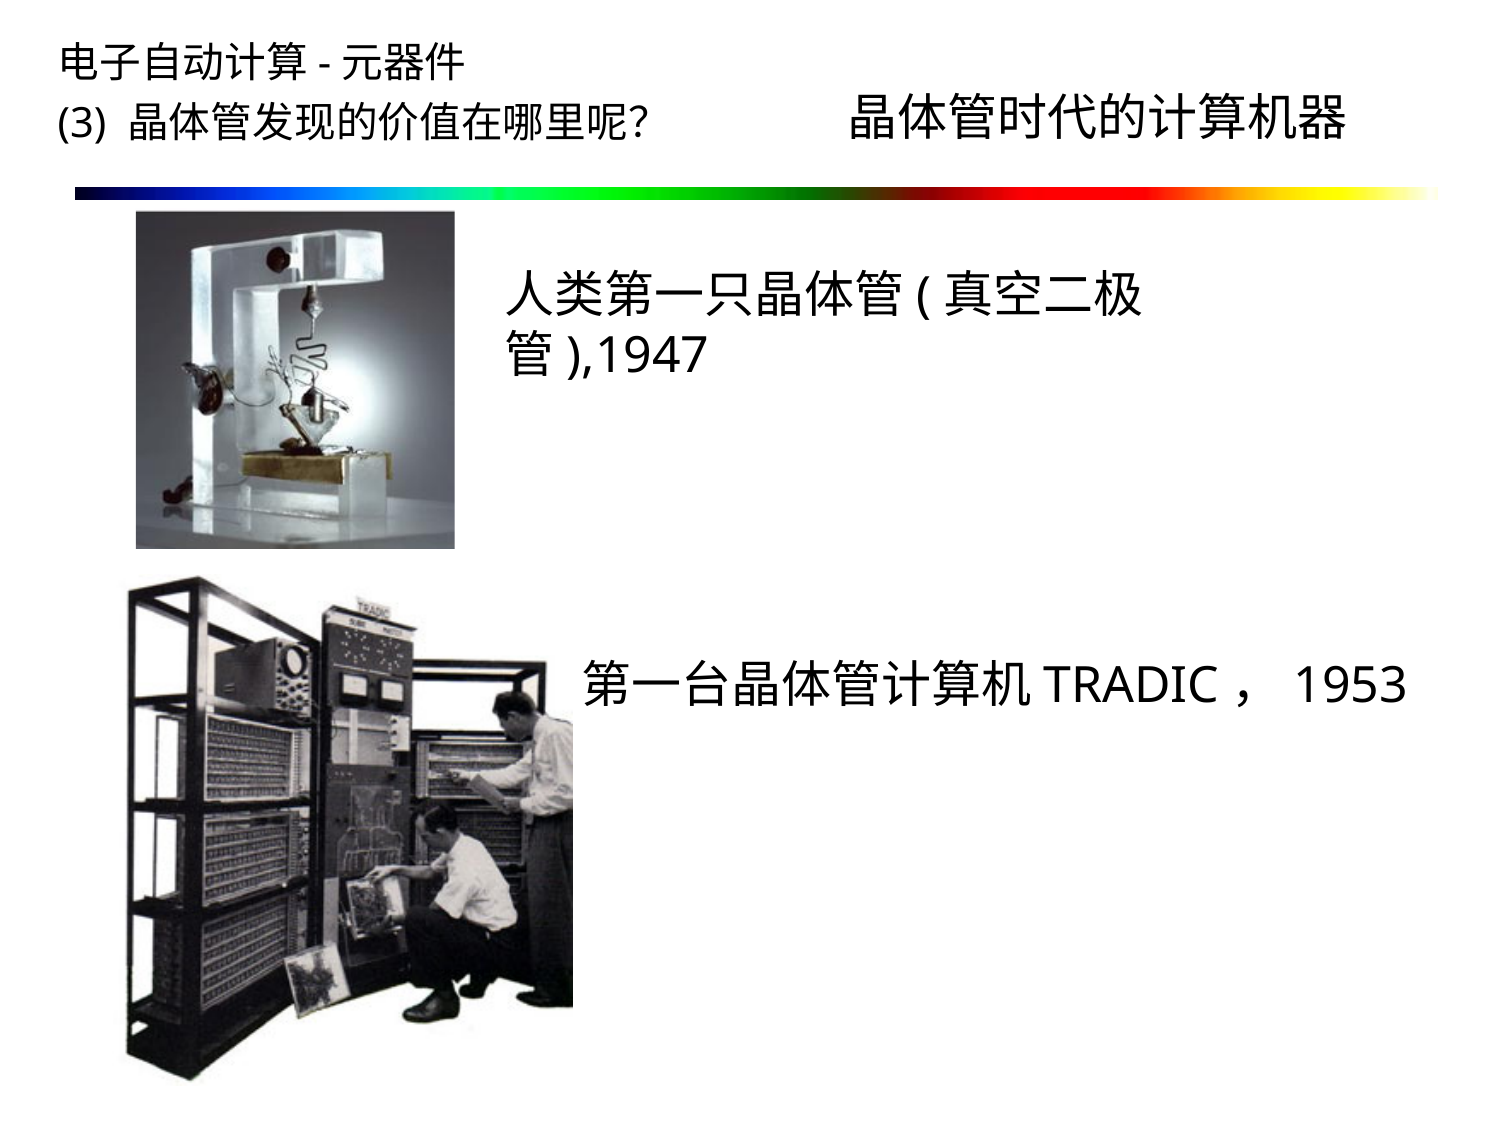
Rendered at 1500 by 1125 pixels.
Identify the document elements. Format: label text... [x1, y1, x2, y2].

picture [392, 187, 1438, 200]
text_box 晶体管时代的计算机器 [832, 78, 1363, 153]
picture [135, 207, 455, 549]
picture [75, 187, 365, 200]
text_box 第一台晶体管计算机TRADIC，1953 [578, 645, 1423, 720]
picture [111, 574, 574, 1087]
text_box 人类第一只晶体管(真空二极管),1947 [490, 255, 1341, 390]
text_box 电子自动计算-元器件 (3) 晶体管发现的价值在哪里呢？ [42, 18, 685, 154]
